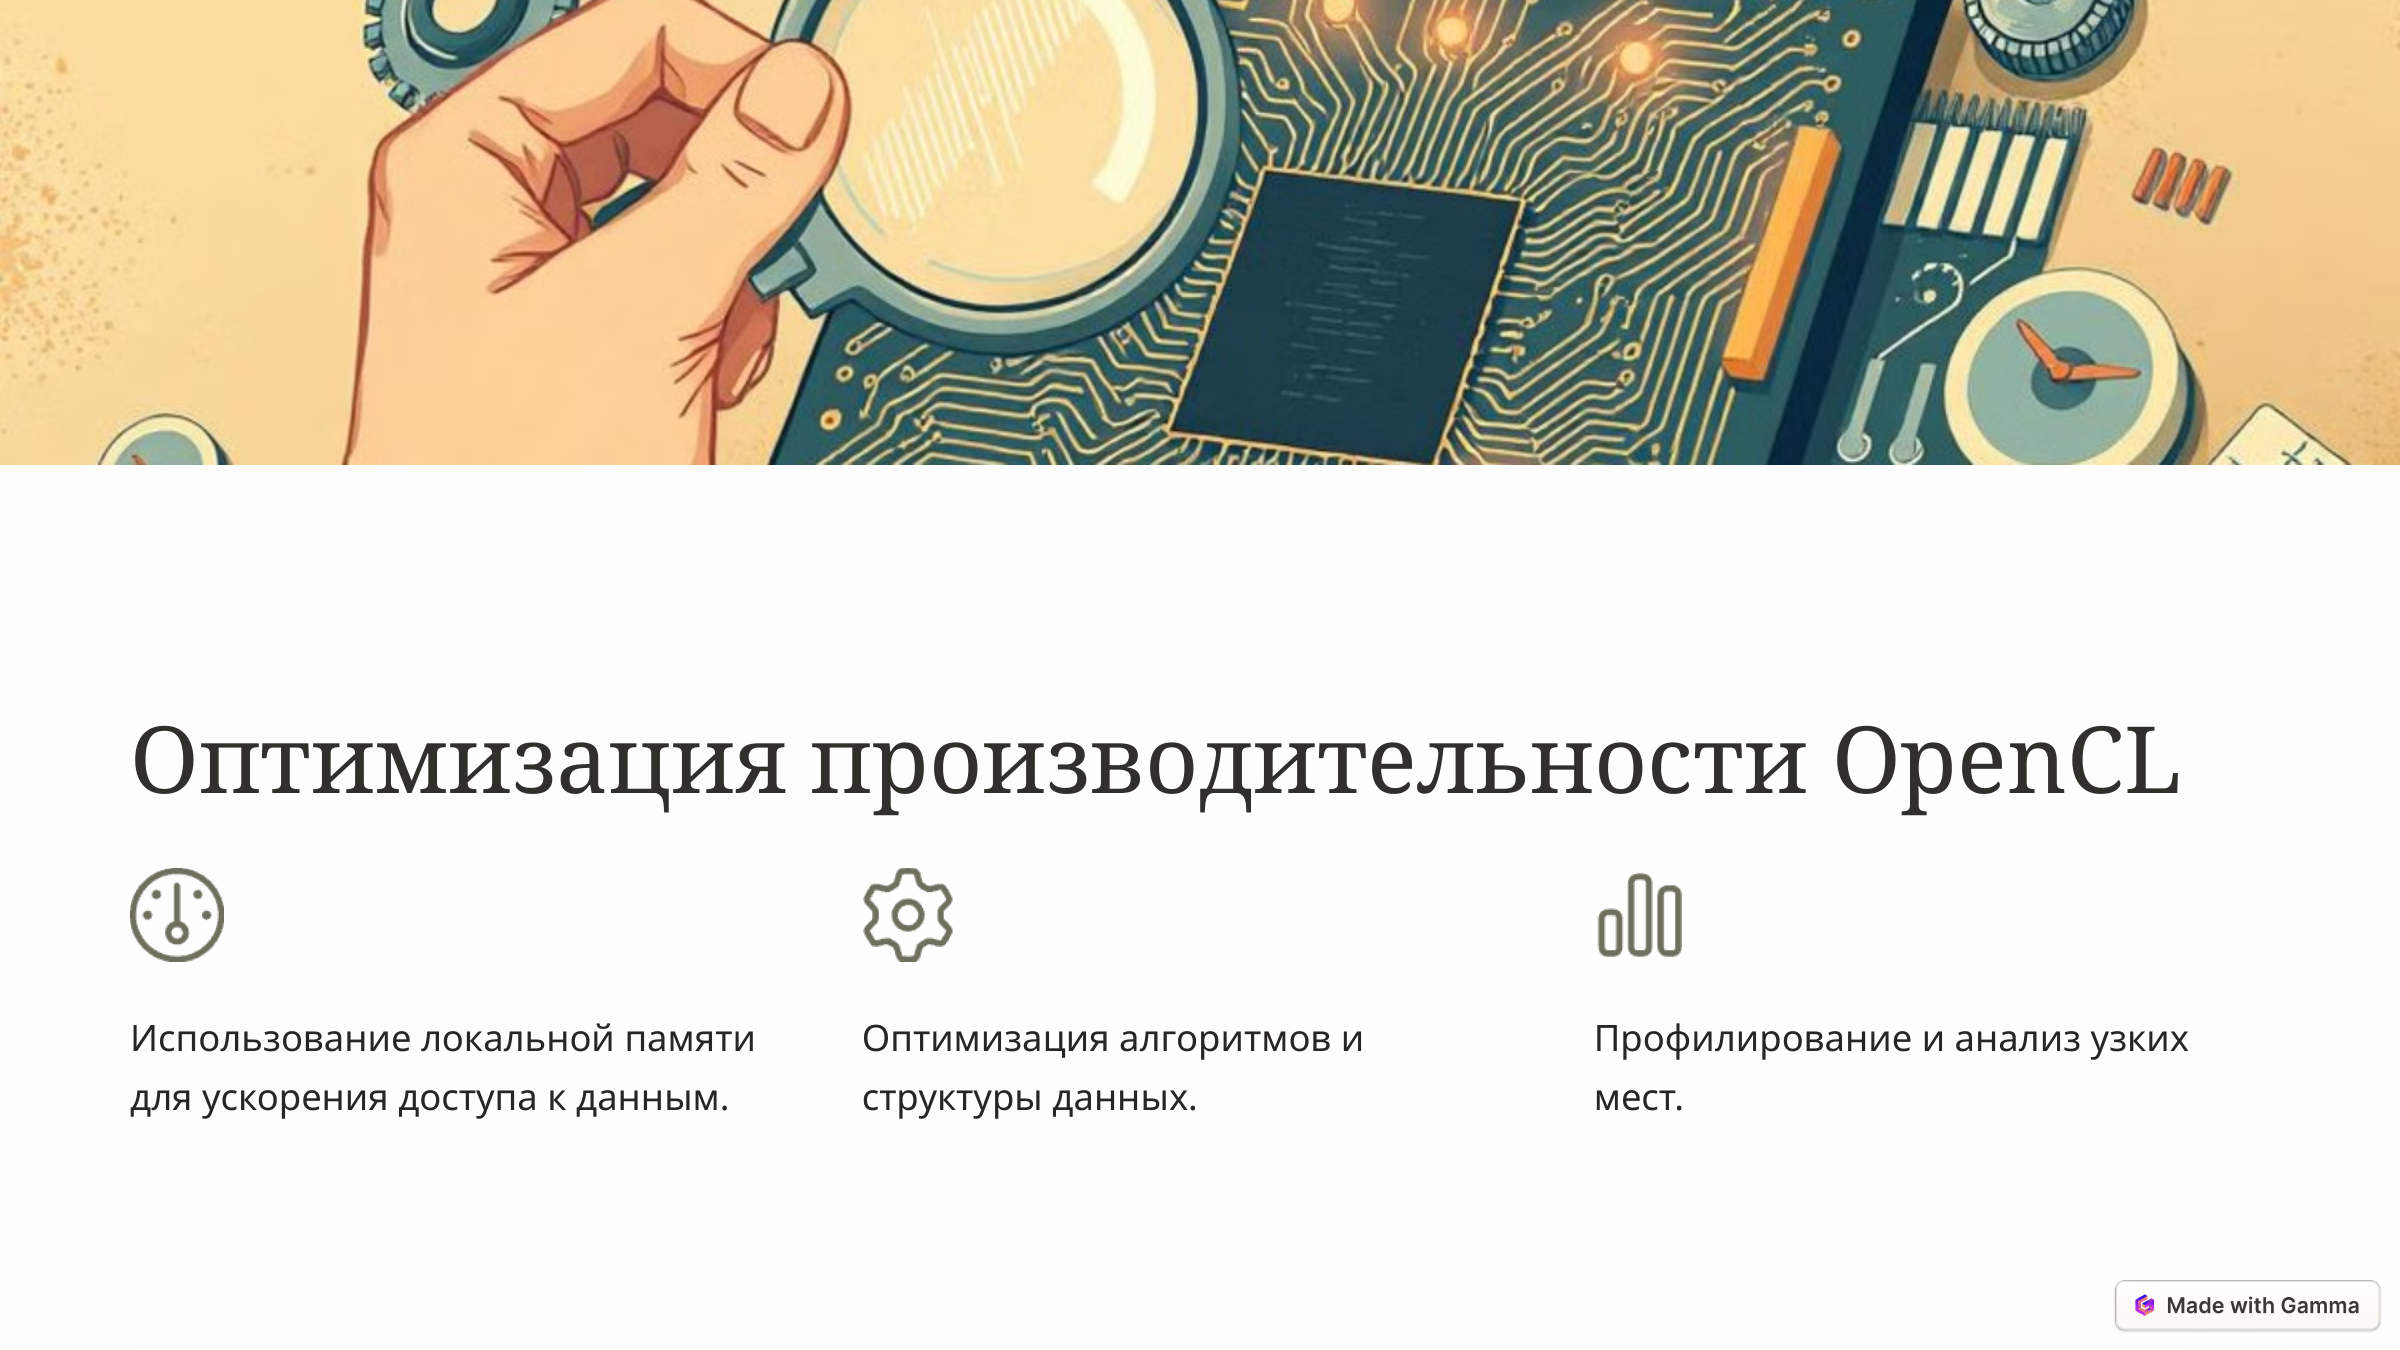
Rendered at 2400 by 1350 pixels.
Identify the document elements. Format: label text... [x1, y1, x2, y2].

picture [2106, 1271, 2389, 1339]
picture [130, 868, 224, 962]
picture [1593, 868, 1687, 962]
text_box Оптимизация производительности OpenCL [130, 696, 2102, 814]
picture [0, 0, 2400, 466]
picture [861, 868, 955, 962]
text_box Оптимизация алгоритмов и структуры данных. [861, 999, 1538, 1119]
text_box Профилирование и анализ узких мест. [1593, 999, 2270, 1119]
text_box Использование локальной памяти для ускорения доступа к данным. [130, 999, 807, 1119]
